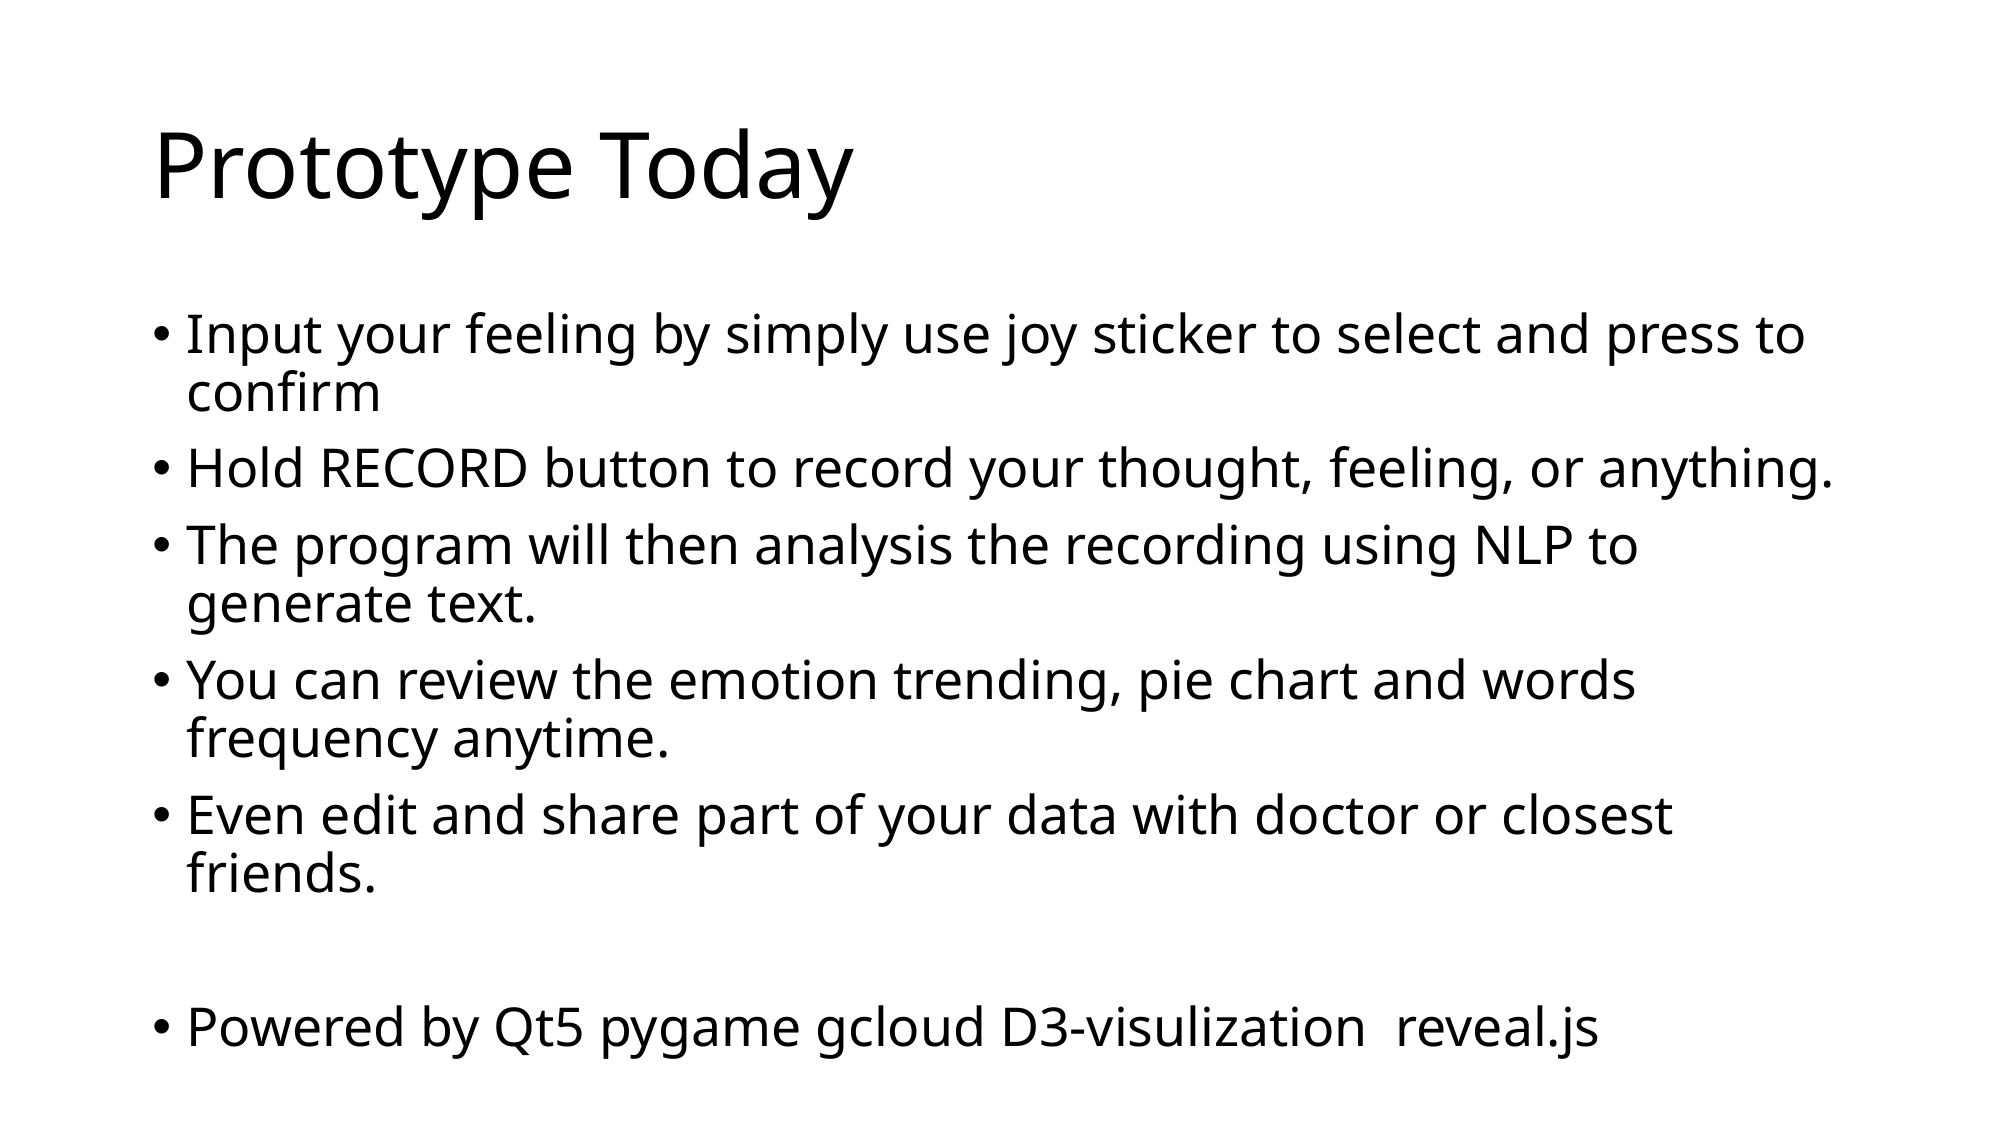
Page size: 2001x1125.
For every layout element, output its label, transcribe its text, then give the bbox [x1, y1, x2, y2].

list Input your feeling by simply use joy sticker to select and press to confirm Hold RECORD button to record your thought, feeling, or anything. The program will then analysis the recording using NLP to generate text. You can review the emotion trending, pie chart and words frequency anytime. Even edit and share part of your data with doctor or closest friends. Powered by Qt5 pygame gcloud D3-visulization reveal.js [137, 299, 1863, 1125]
title Prototype Today [137, 59, 1863, 278]
